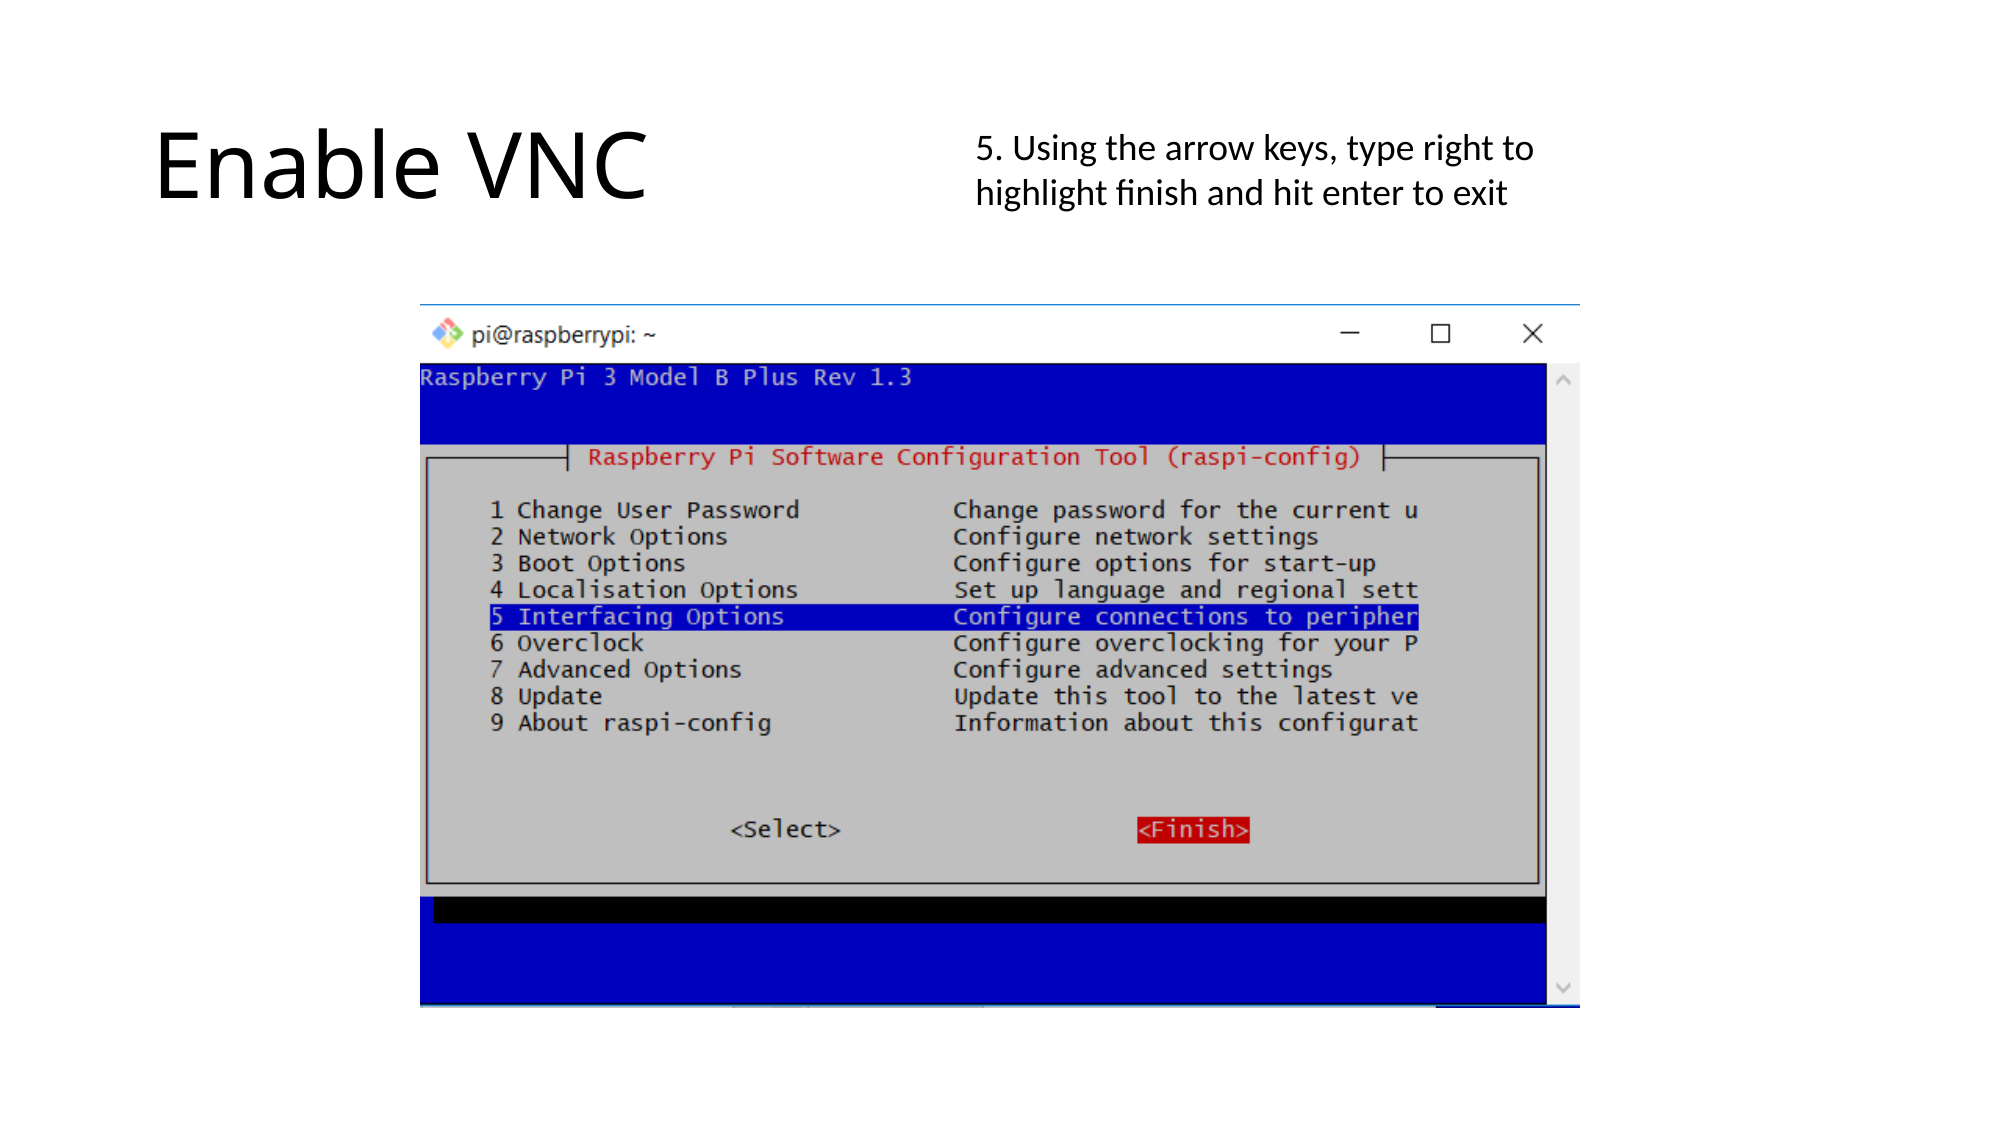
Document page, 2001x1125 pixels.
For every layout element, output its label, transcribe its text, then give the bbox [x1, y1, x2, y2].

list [420, 304, 1580, 1008]
text_box 5. Using the arrow keys, type right to highlight finish and hit enter to exit [960, 115, 1640, 266]
title Enable VNC [137, 59, 1863, 278]
